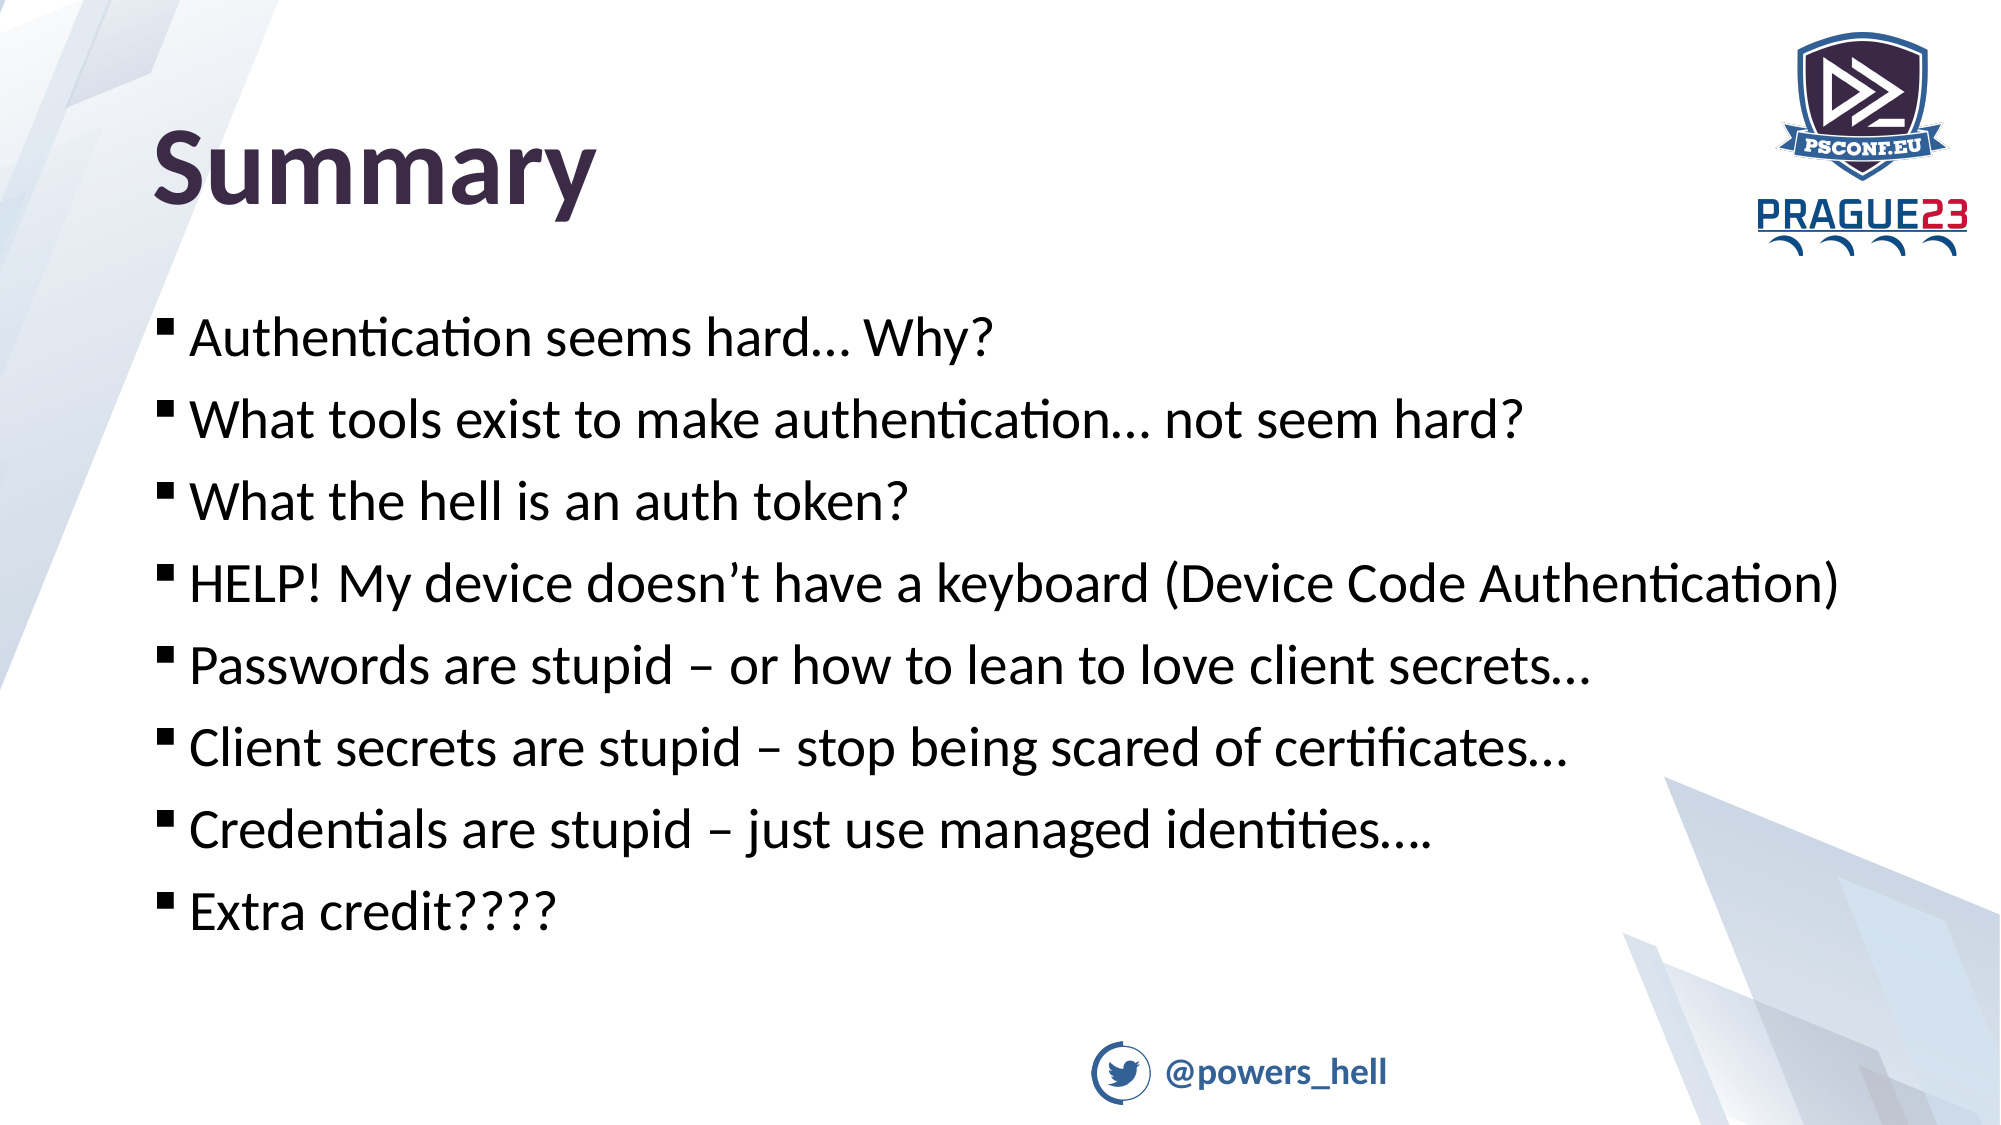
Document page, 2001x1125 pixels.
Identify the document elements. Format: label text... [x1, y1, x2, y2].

title Summary [137, 59, 1735, 278]
picture [0, 0, 2000, 1125]
list Authentication seems hard… Why? What tools exist to make authentication… not seem hard? What the hell is an auth token? HELP! My device doesn’t have a keyboard (Device Code Authentication) Passwords are stupid – or how to lean to love client secrets… Client secrets are stupid – stop being scared of certificates… Credentials are stupid – just use managed identities…. Extra credit???? [137, 299, 1863, 1014]
